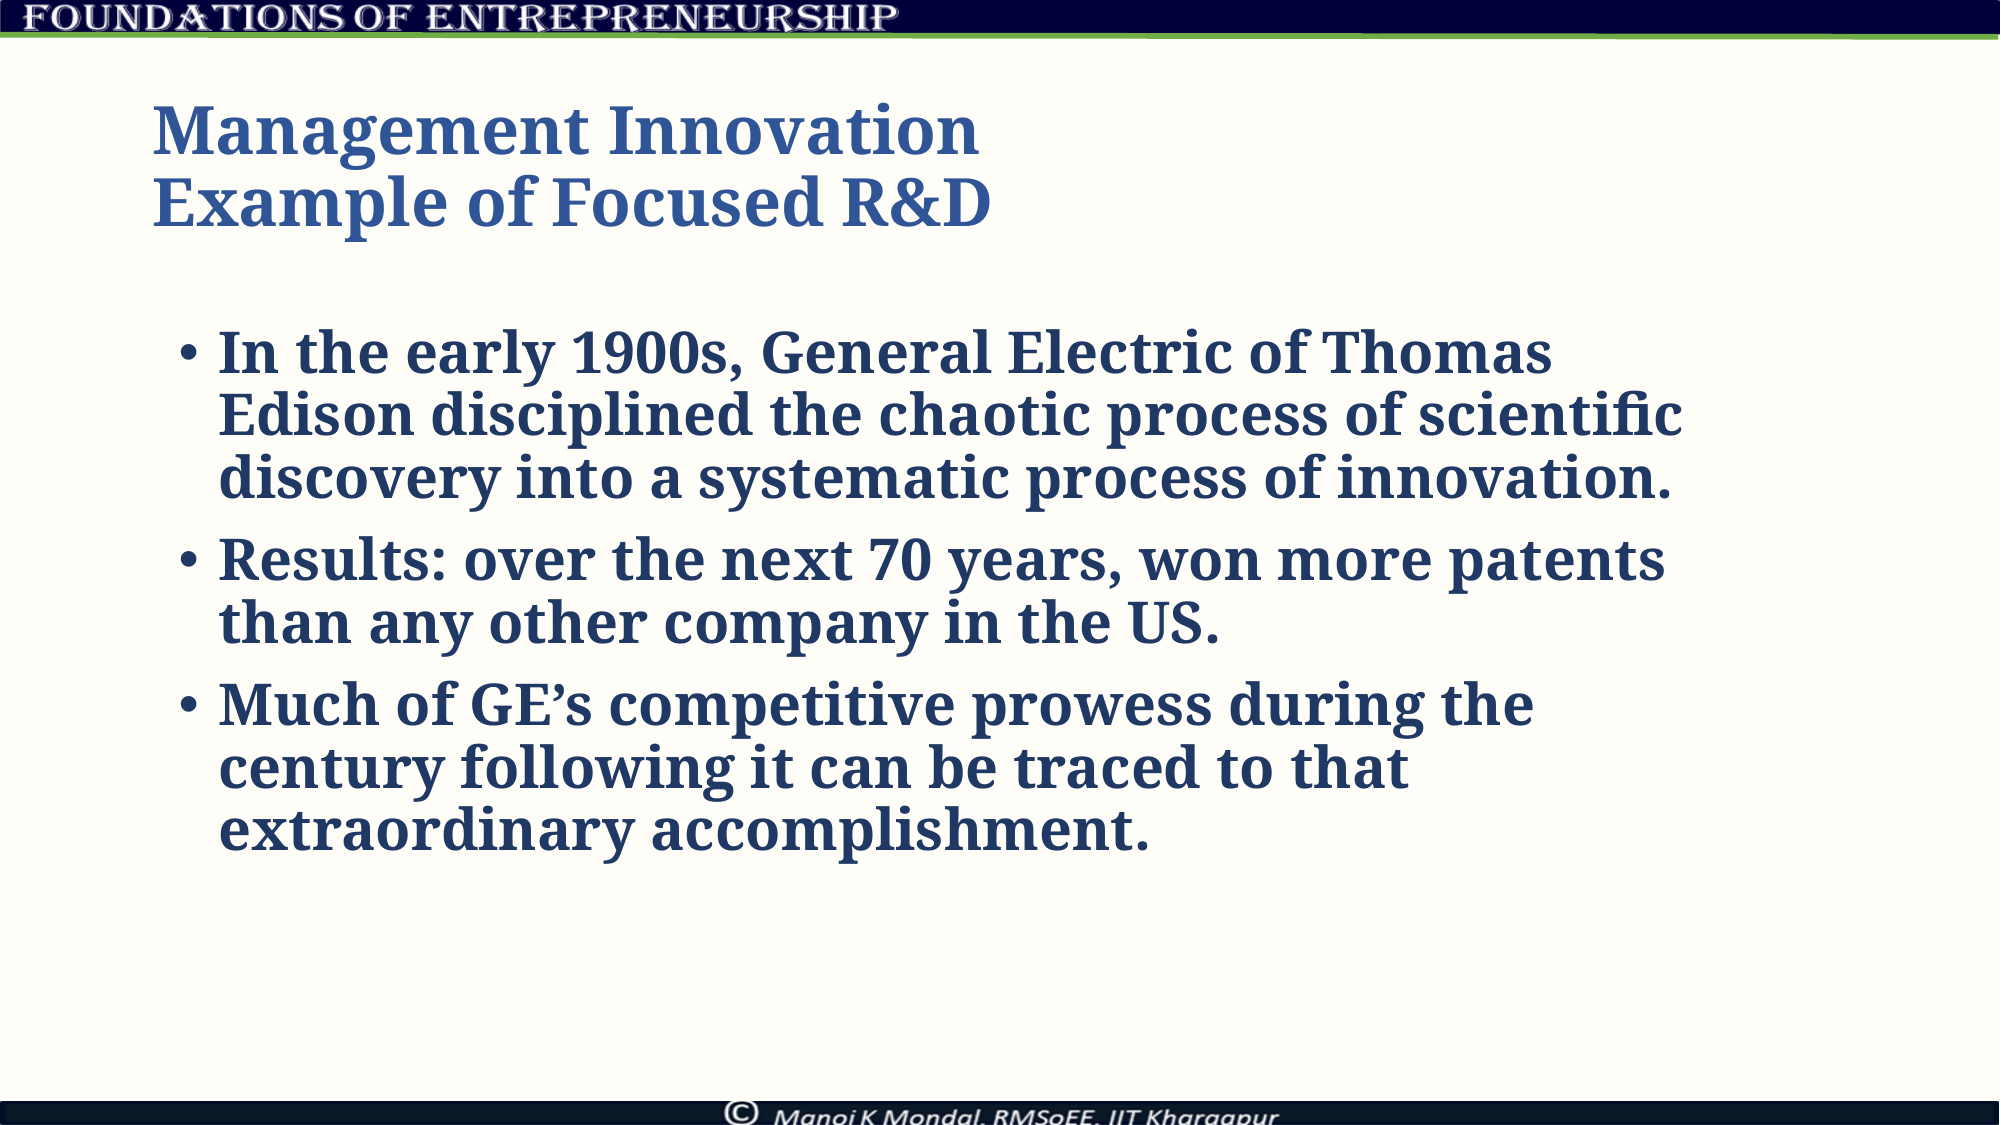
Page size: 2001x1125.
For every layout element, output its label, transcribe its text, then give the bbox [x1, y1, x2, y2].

title Management Innovation Example of Focused R&D [137, 59, 1863, 278]
list In the early 1900s, General Electric of Thomas Edison disciplined the chaotic process of scientific discovery into a systematic process of innovation. Results: over the next 70 years, won more patents than any other company in the US. Much of GE’s competitive prowess during the century following it can be traced to that extraordinary accomplishment. [163, 316, 1736, 871]
picture [0, 0, 2000, 40]
picture [0, 1101, 1999, 1125]
